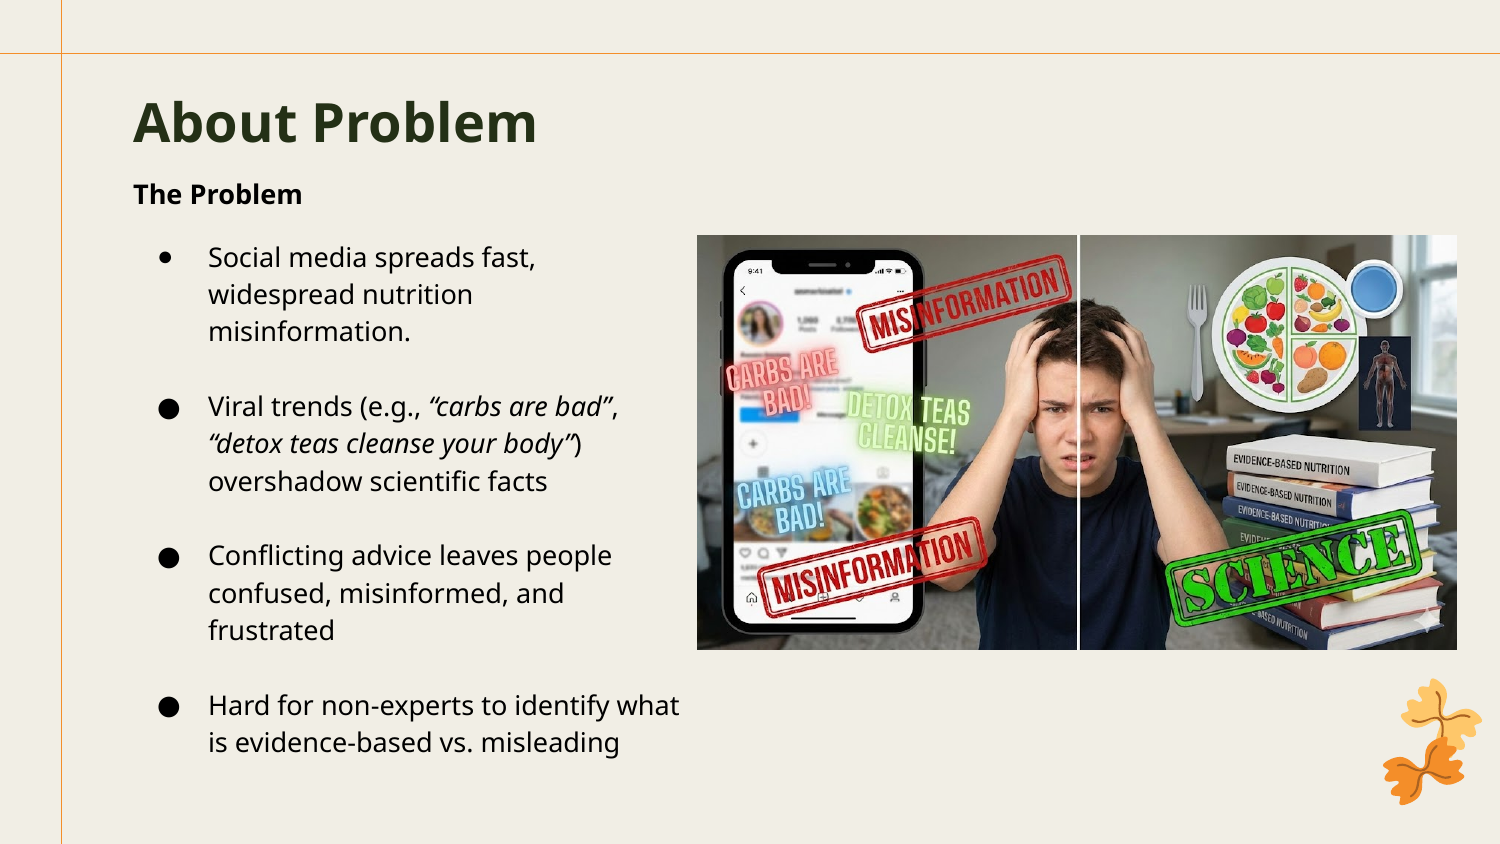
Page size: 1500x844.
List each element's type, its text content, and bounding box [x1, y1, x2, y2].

text_box The Problem Social media spreads fast, widespread nutrition misinformation. Viral trends (e.g., “carbs are bad”, “detox teas cleanse your body”) overshadow scientific facts Conflicting advice leaves people confused, misinformed, and frustrated Hard for non-experts to identify what is evidence-based vs. misleading [118, 158, 698, 844]
title About Problem [118, 72, 1382, 167]
picture [697, 235, 1457, 650]
